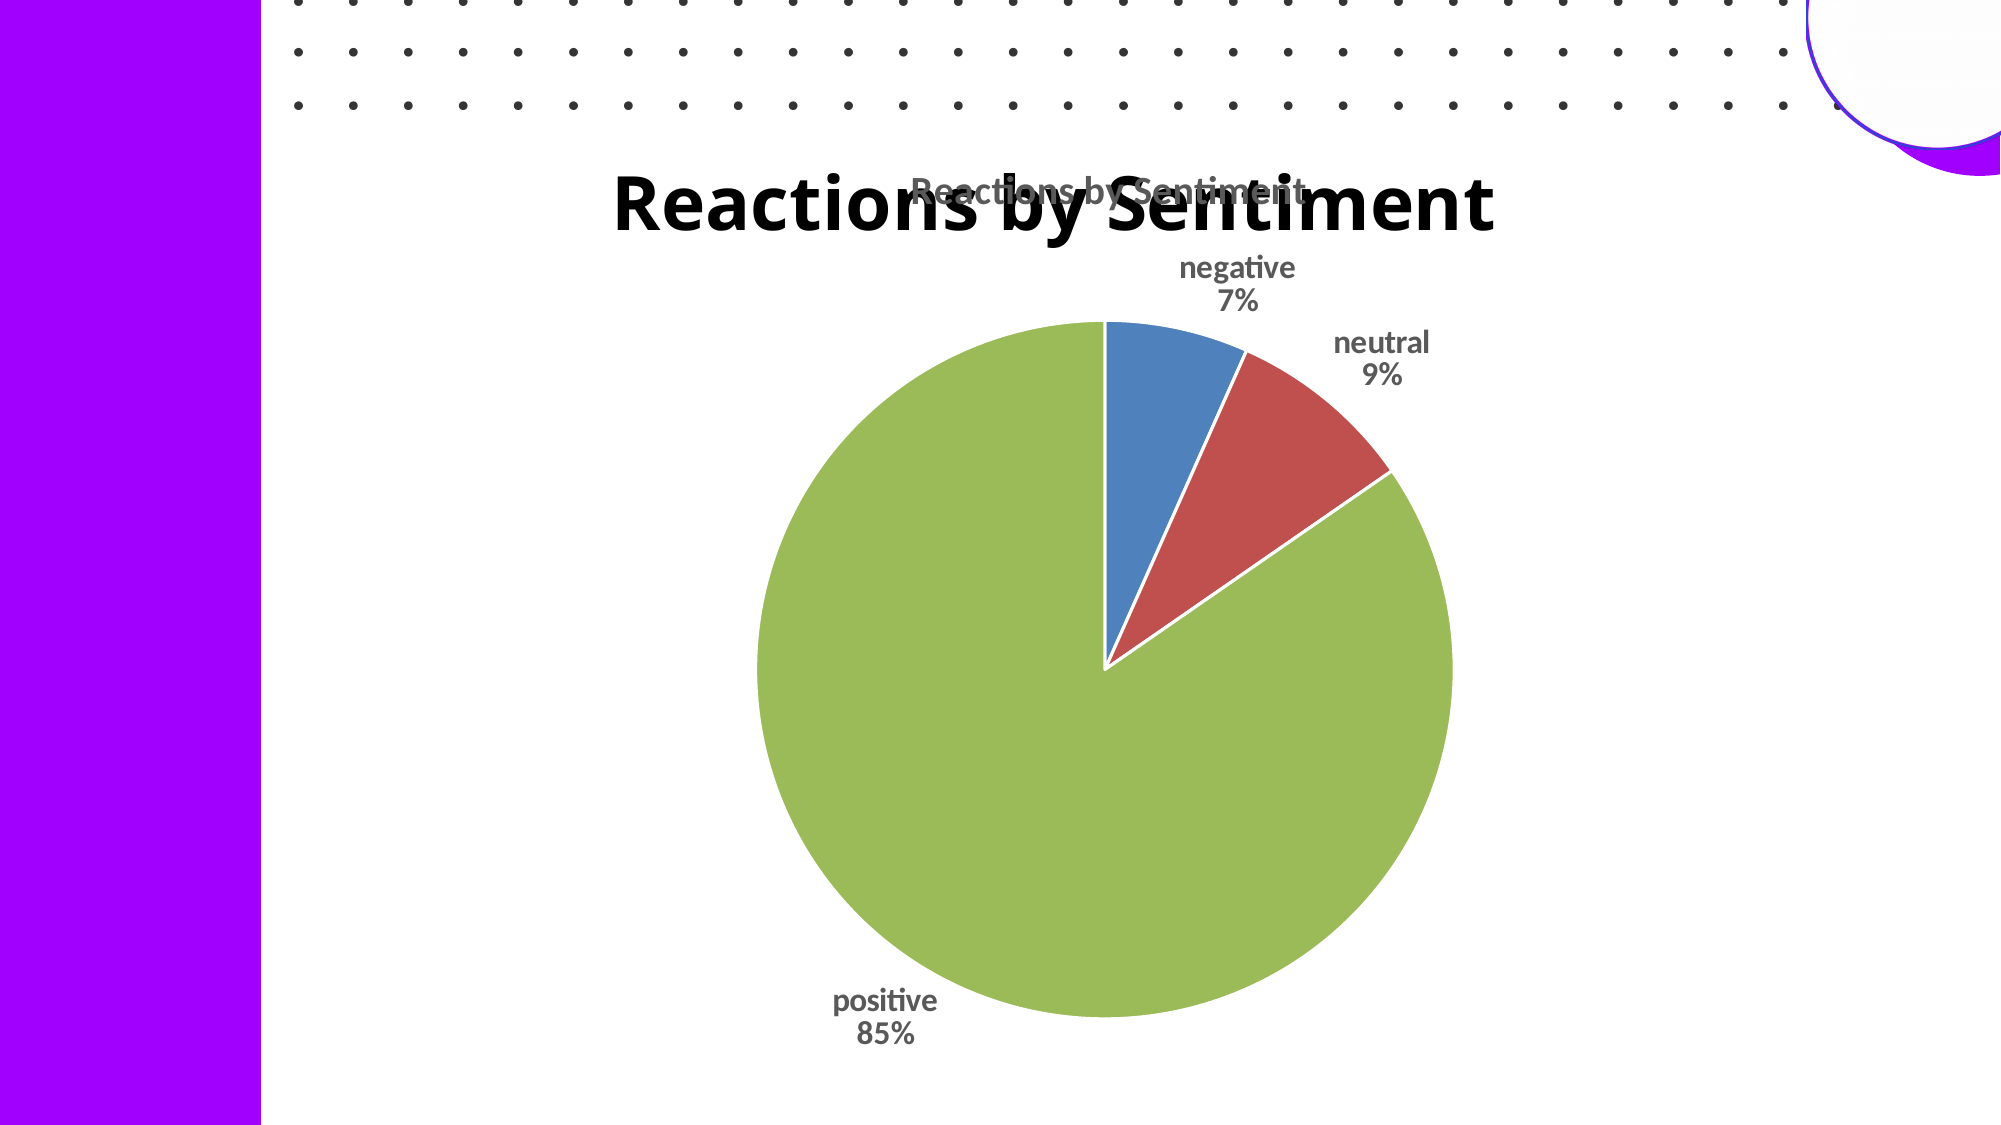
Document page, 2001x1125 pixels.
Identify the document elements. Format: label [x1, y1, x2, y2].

chart [322, 100, 1786, 1054]
text_box [13, 0, 1800, 113]
text_box [1805, 0, 2000, 177]
text_box [0, 0, 261, 1125]
